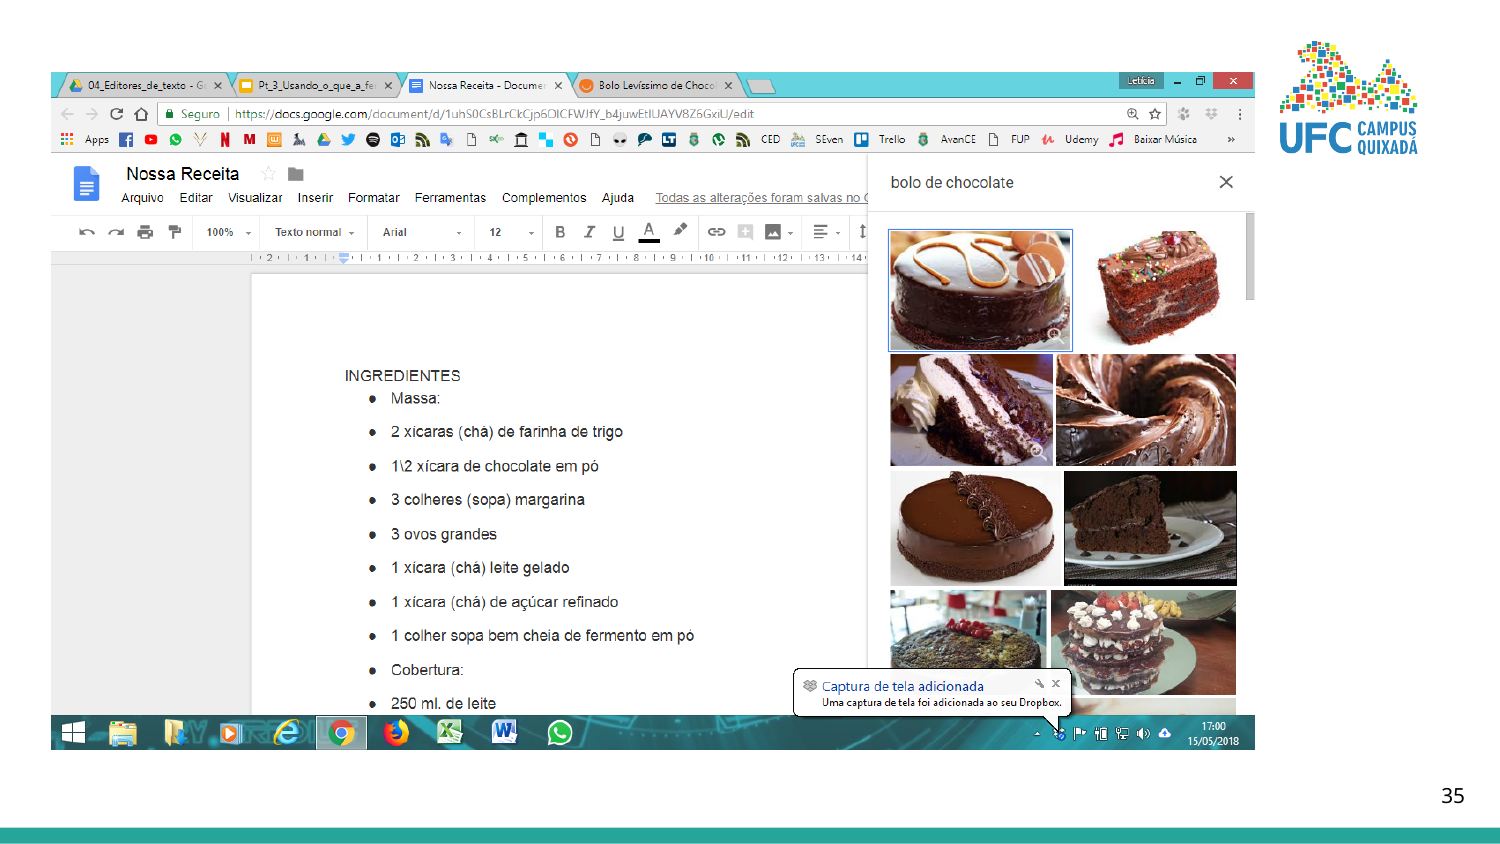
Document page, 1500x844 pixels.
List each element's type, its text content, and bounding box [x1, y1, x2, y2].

picture [50, 19, 1456, 750]
slide_number ‹#› [1389, 764, 1480, 830]
